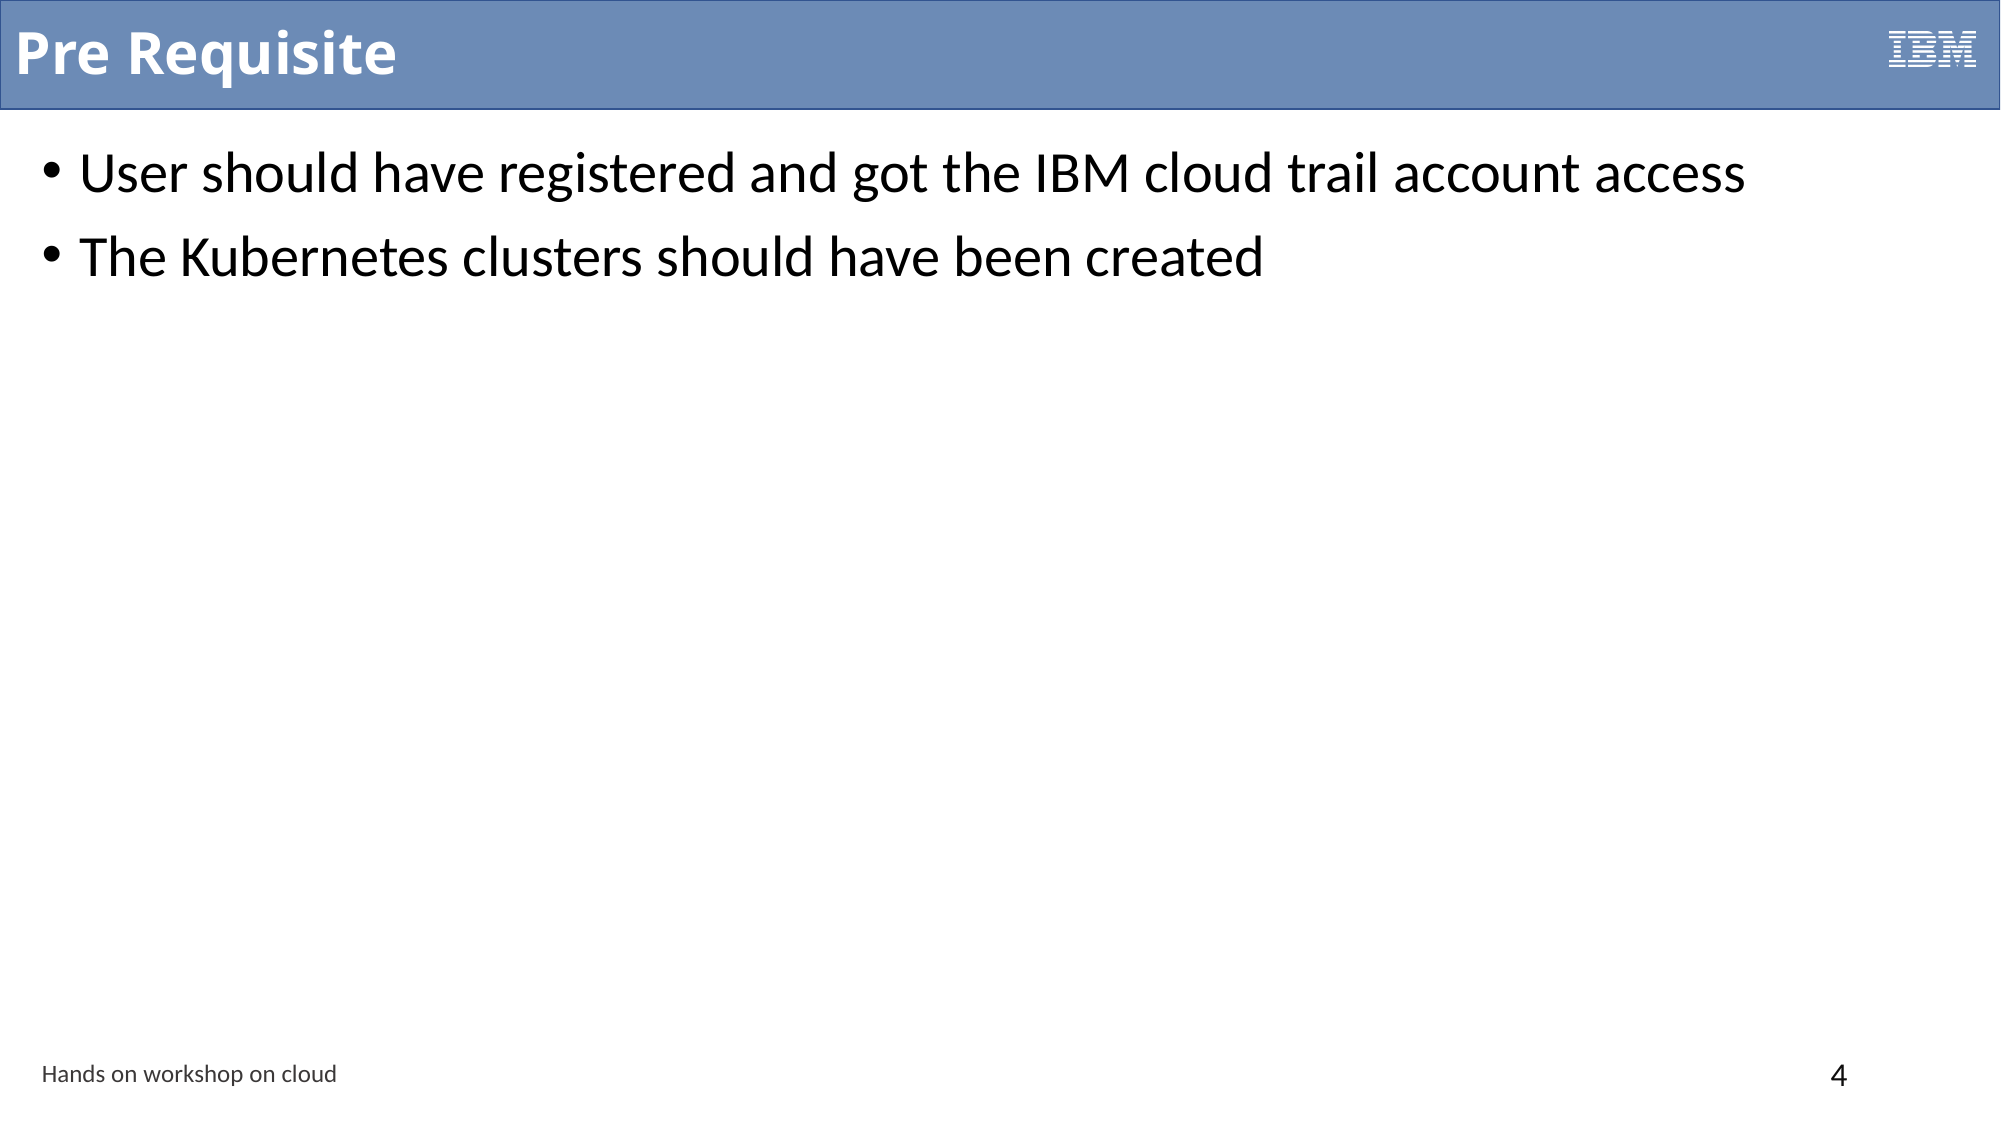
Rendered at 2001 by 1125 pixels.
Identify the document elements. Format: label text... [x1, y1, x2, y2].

list User should have registered and got the IBM cloud trail account access The Kubernetes clusters should have been created [26, 134, 1958, 1001]
slide_number 4 [1412, 1042, 1863, 1103]
slide_number Hands on workshop on cloud [26, 1042, 520, 1103]
title Pre Requisite [0, 3, 2000, 109]
